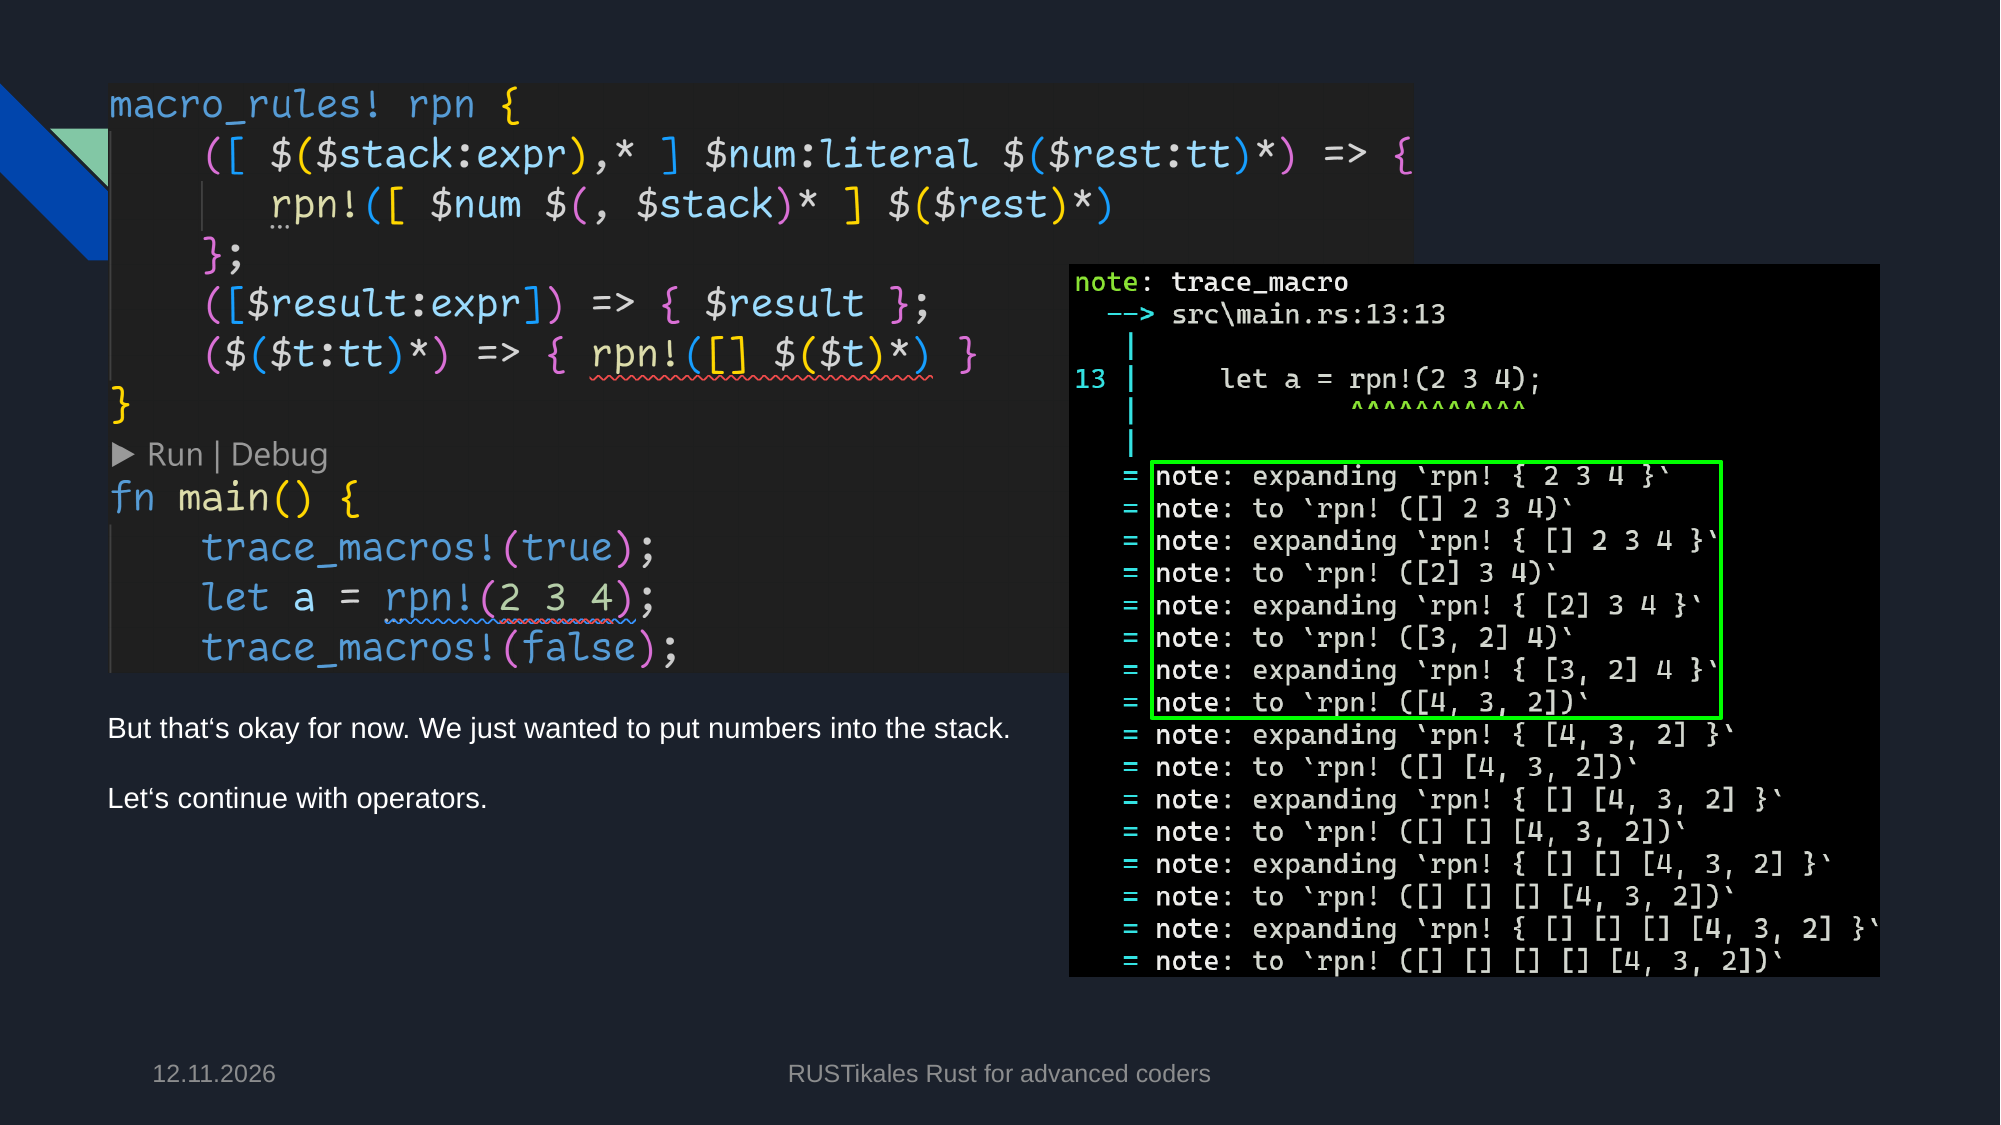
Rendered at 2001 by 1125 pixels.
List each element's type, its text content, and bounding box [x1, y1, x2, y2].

text_box But that‘s okay for now. We just wanted to put numbers into the stack. Let‘s continue with operators. [92, 702, 1028, 822]
picture [108, 83, 1880, 977]
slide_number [137, 1042, 588, 1103]
footer RUSTikales Rust for advanced coders [662, 1042, 1338, 1103]
